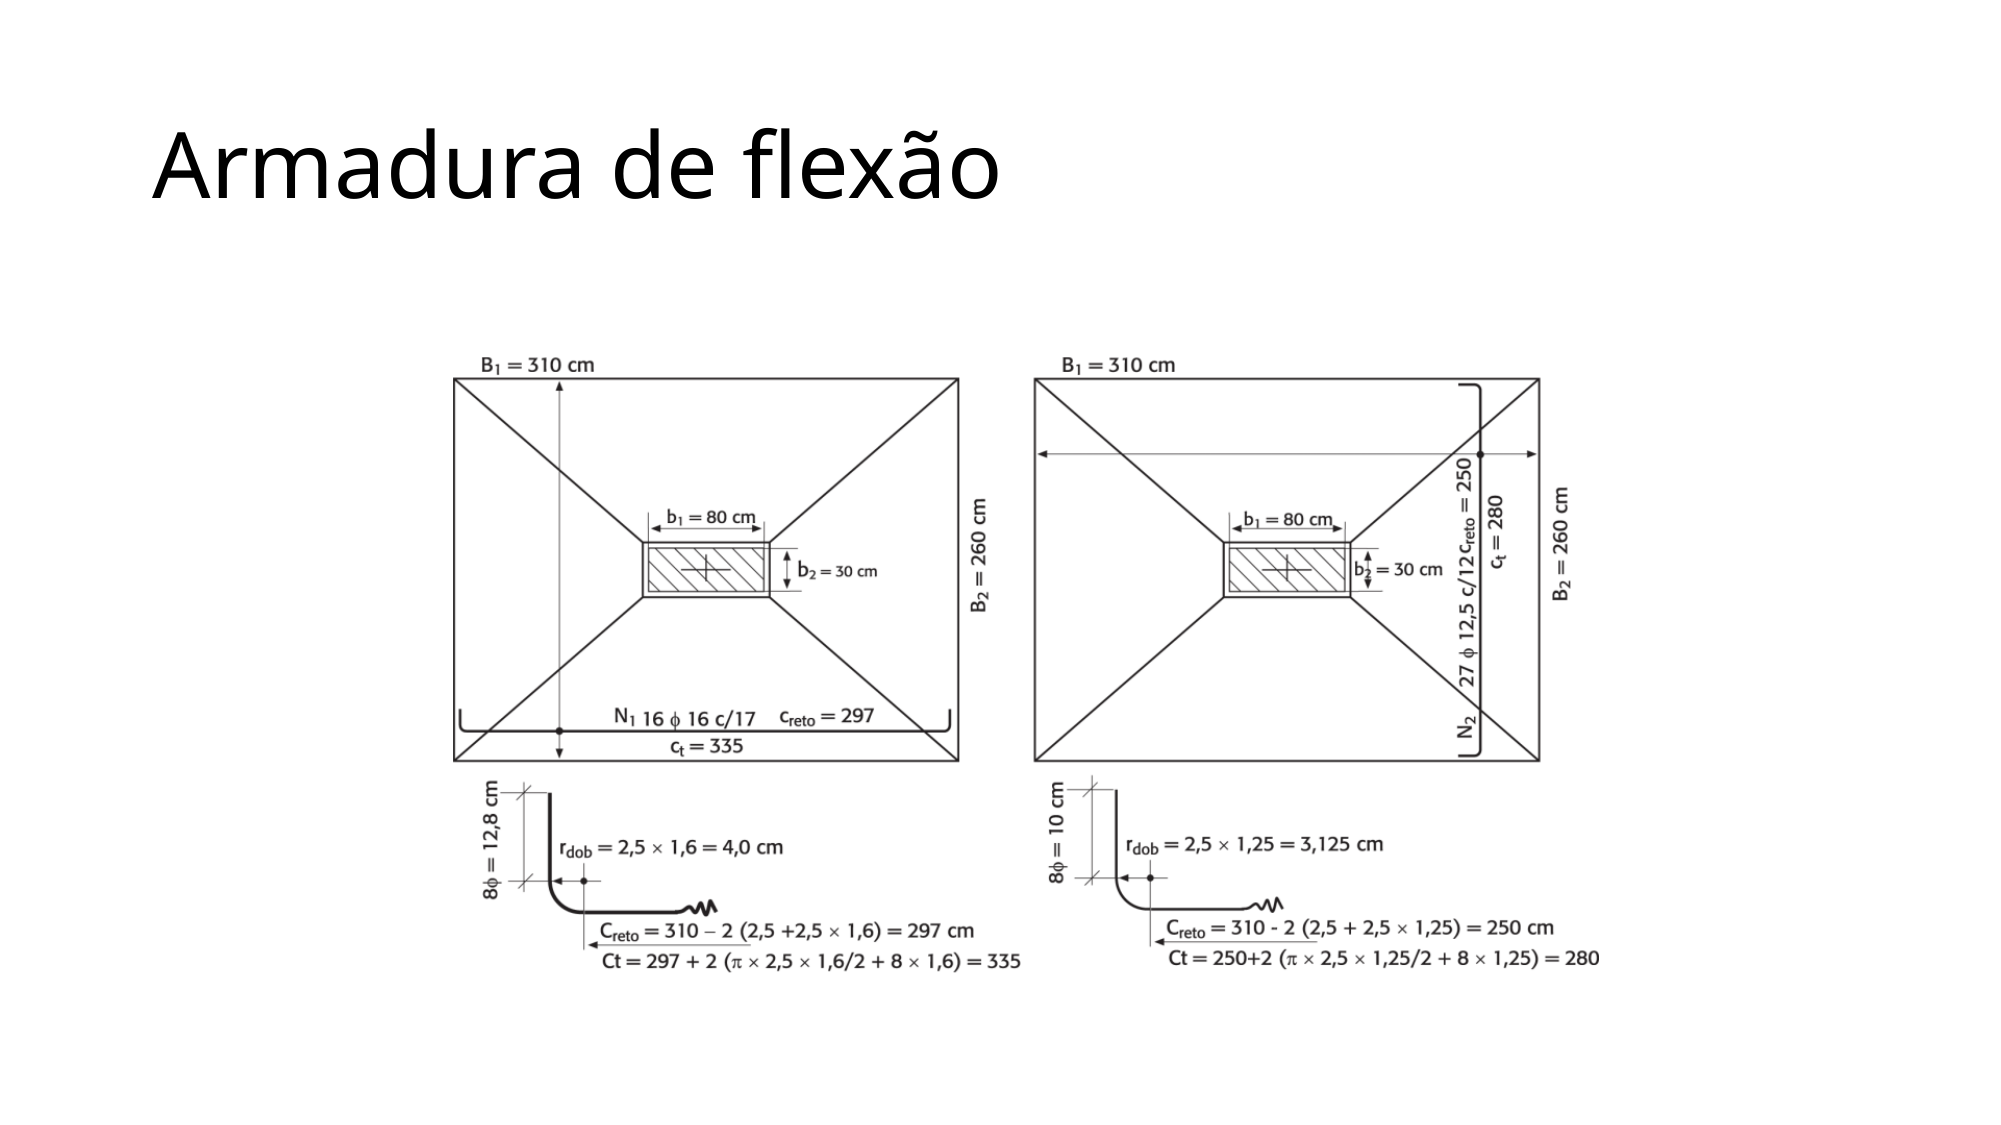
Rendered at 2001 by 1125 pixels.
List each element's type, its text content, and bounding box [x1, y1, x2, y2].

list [376, 324, 1624, 989]
title Armadura de flexão [137, 59, 1863, 278]
